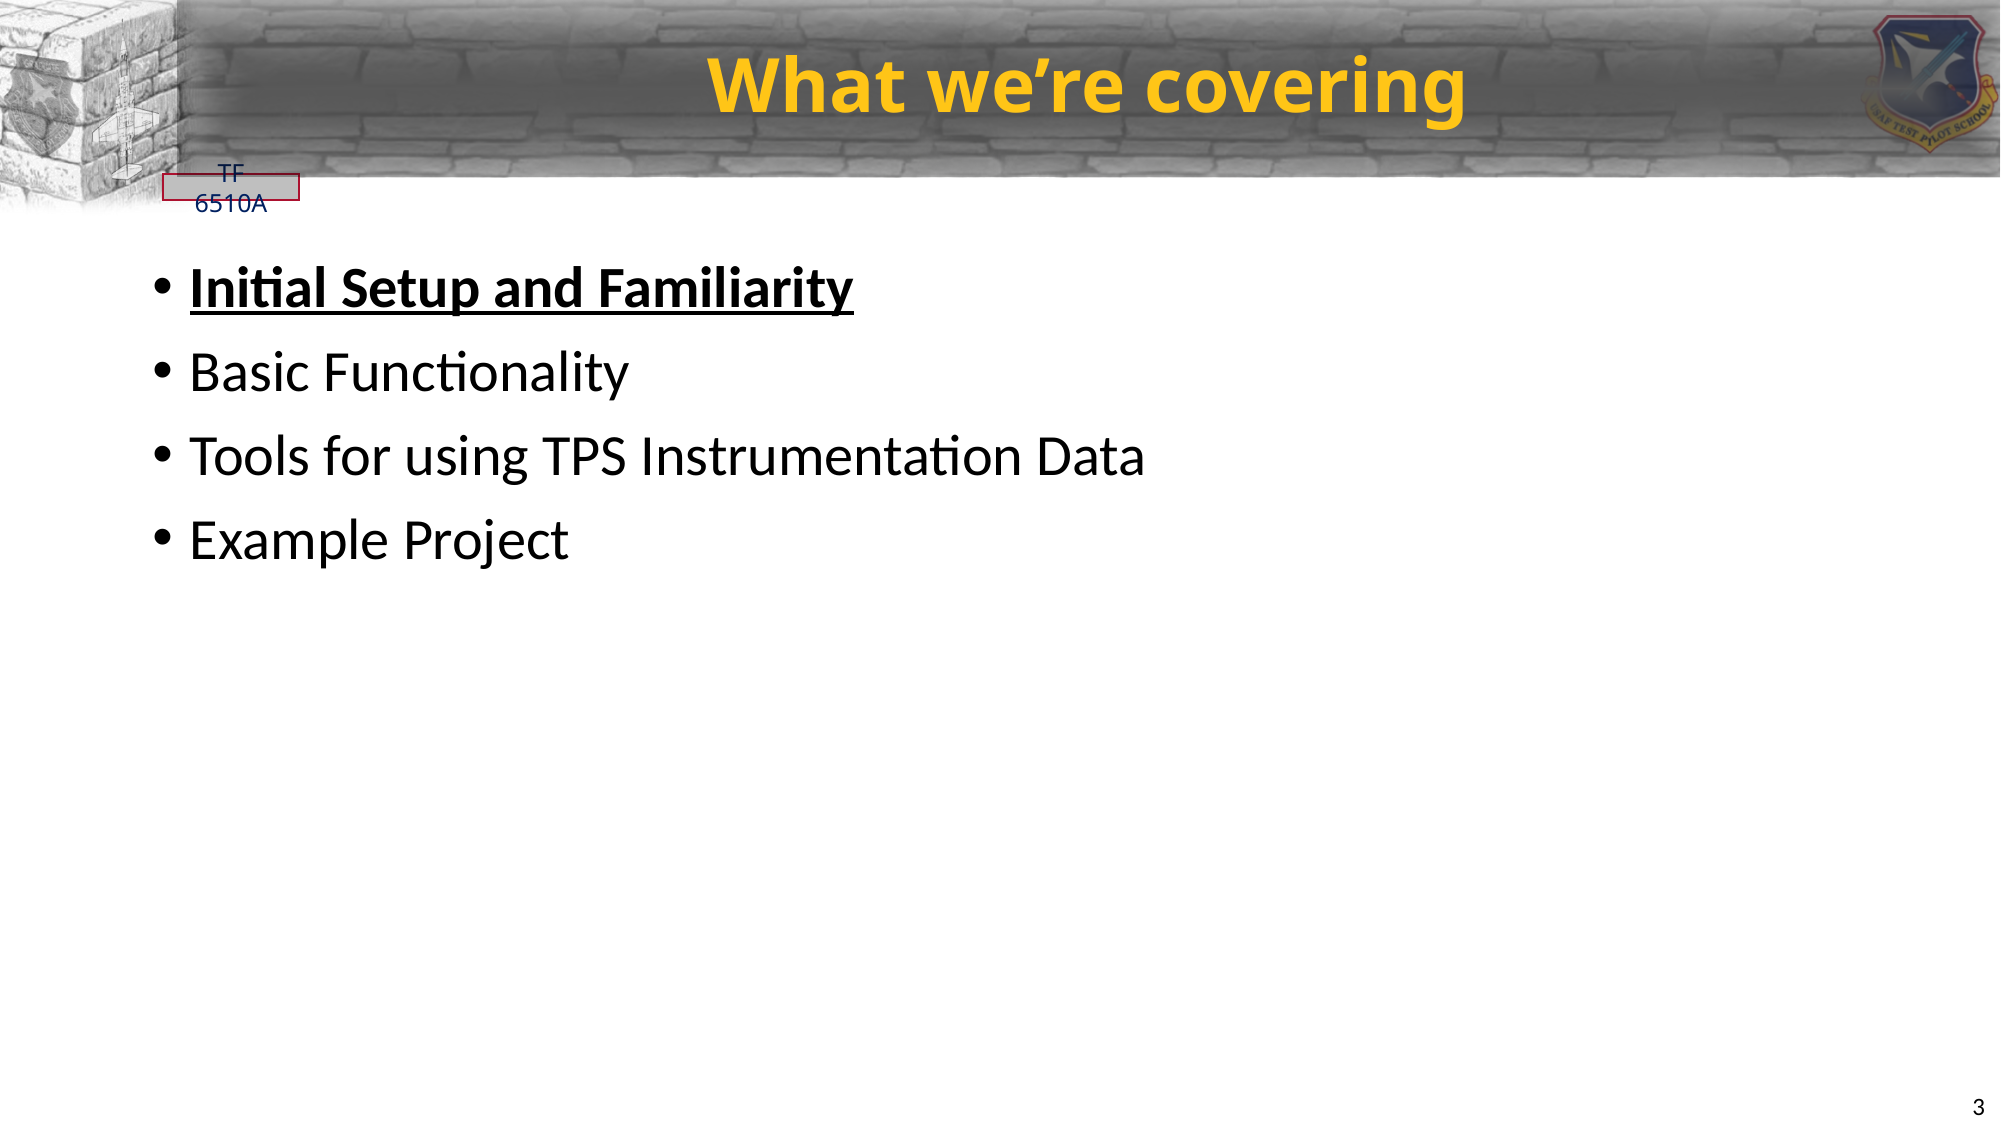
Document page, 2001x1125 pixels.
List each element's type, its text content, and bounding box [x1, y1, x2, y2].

picture [0, 0, 211, 219]
picture [198, 203, 205, 210]
slide_number 3 [1550, 1075, 2000, 1125]
list Initial Setup and Familiarity Basic Functionality Tools for using TPS Instrumentation Data Example Project [137, 249, 1863, 964]
title What we’re covering [176, 0, 2000, 177]
picture [300, 0, 2001, 178]
